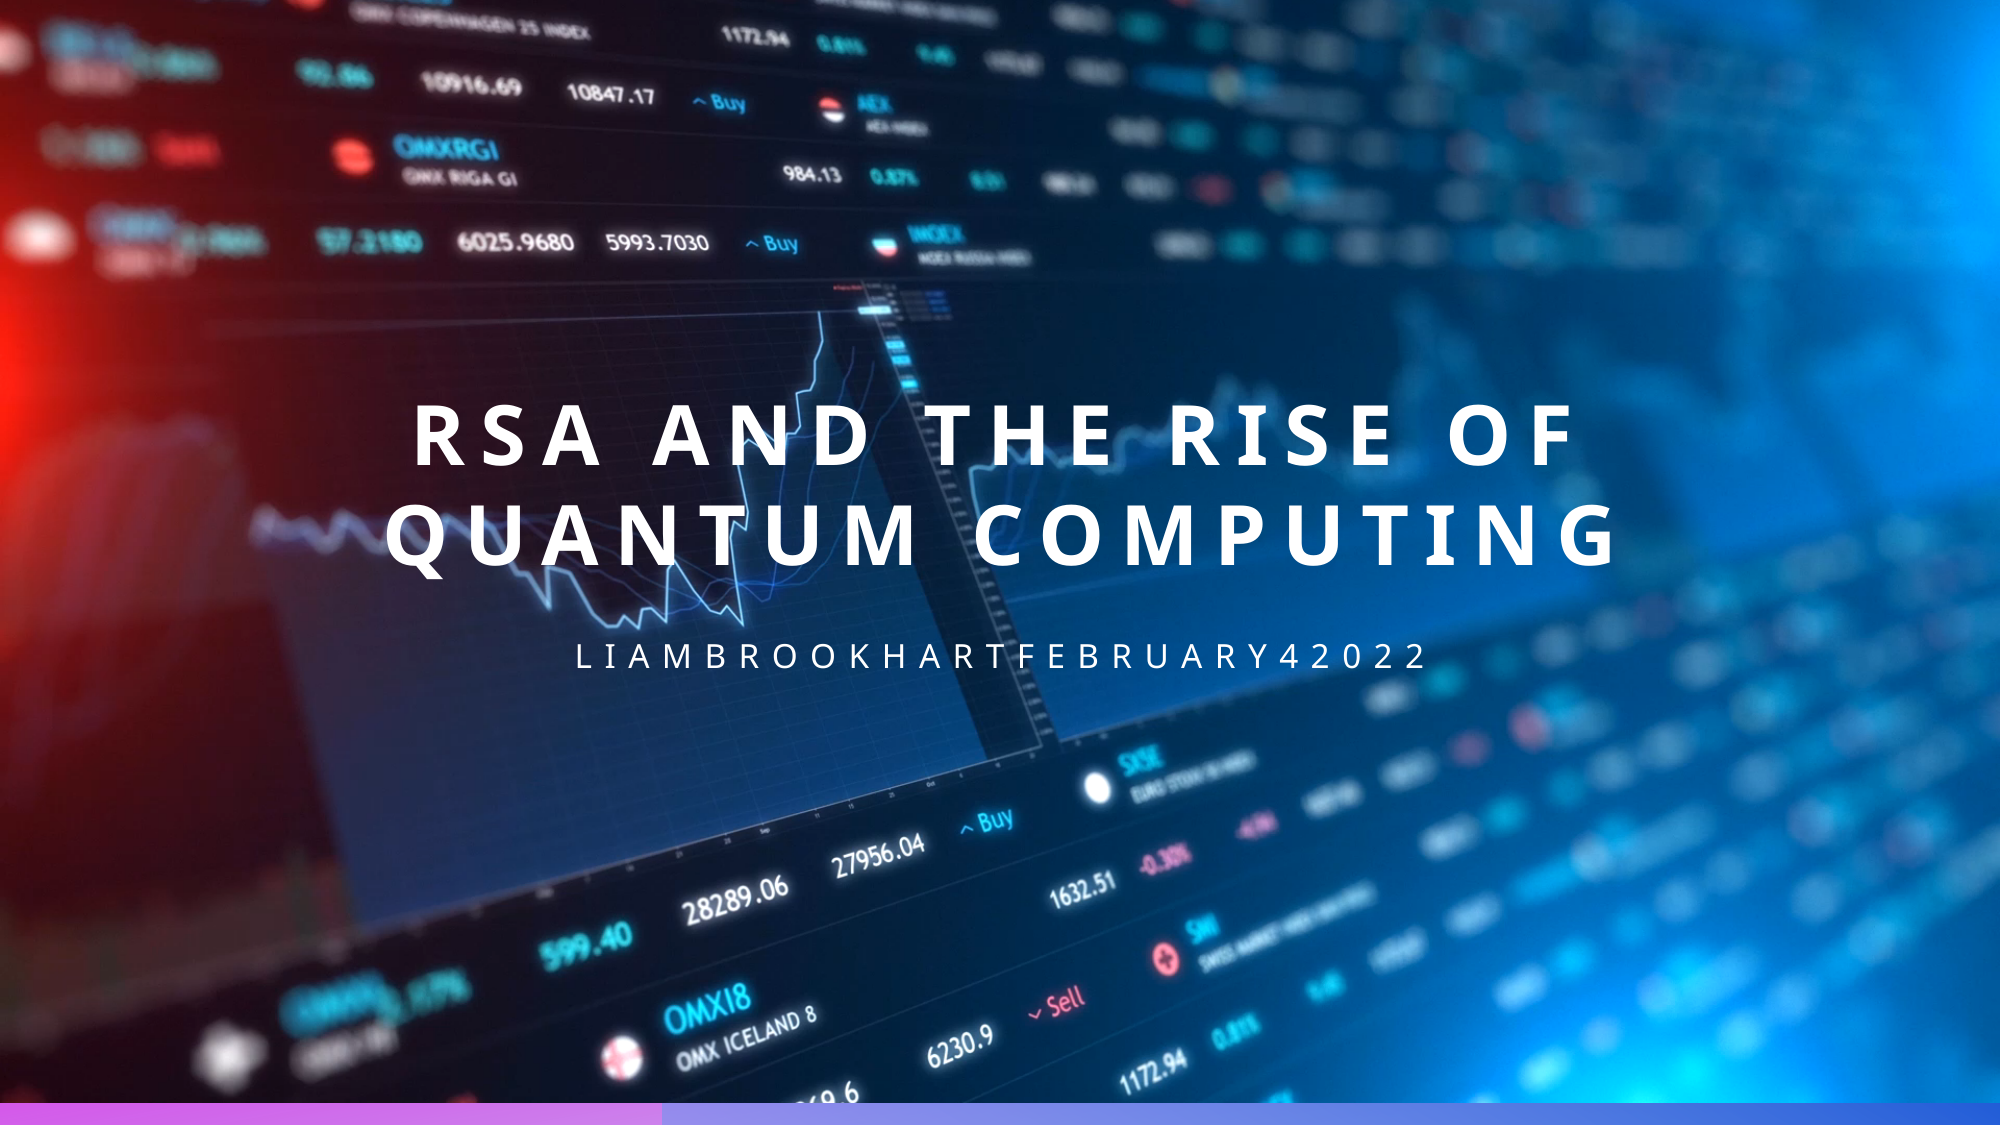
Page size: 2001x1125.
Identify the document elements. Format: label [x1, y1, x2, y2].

text_box [0, 0, 2000, 1104]
